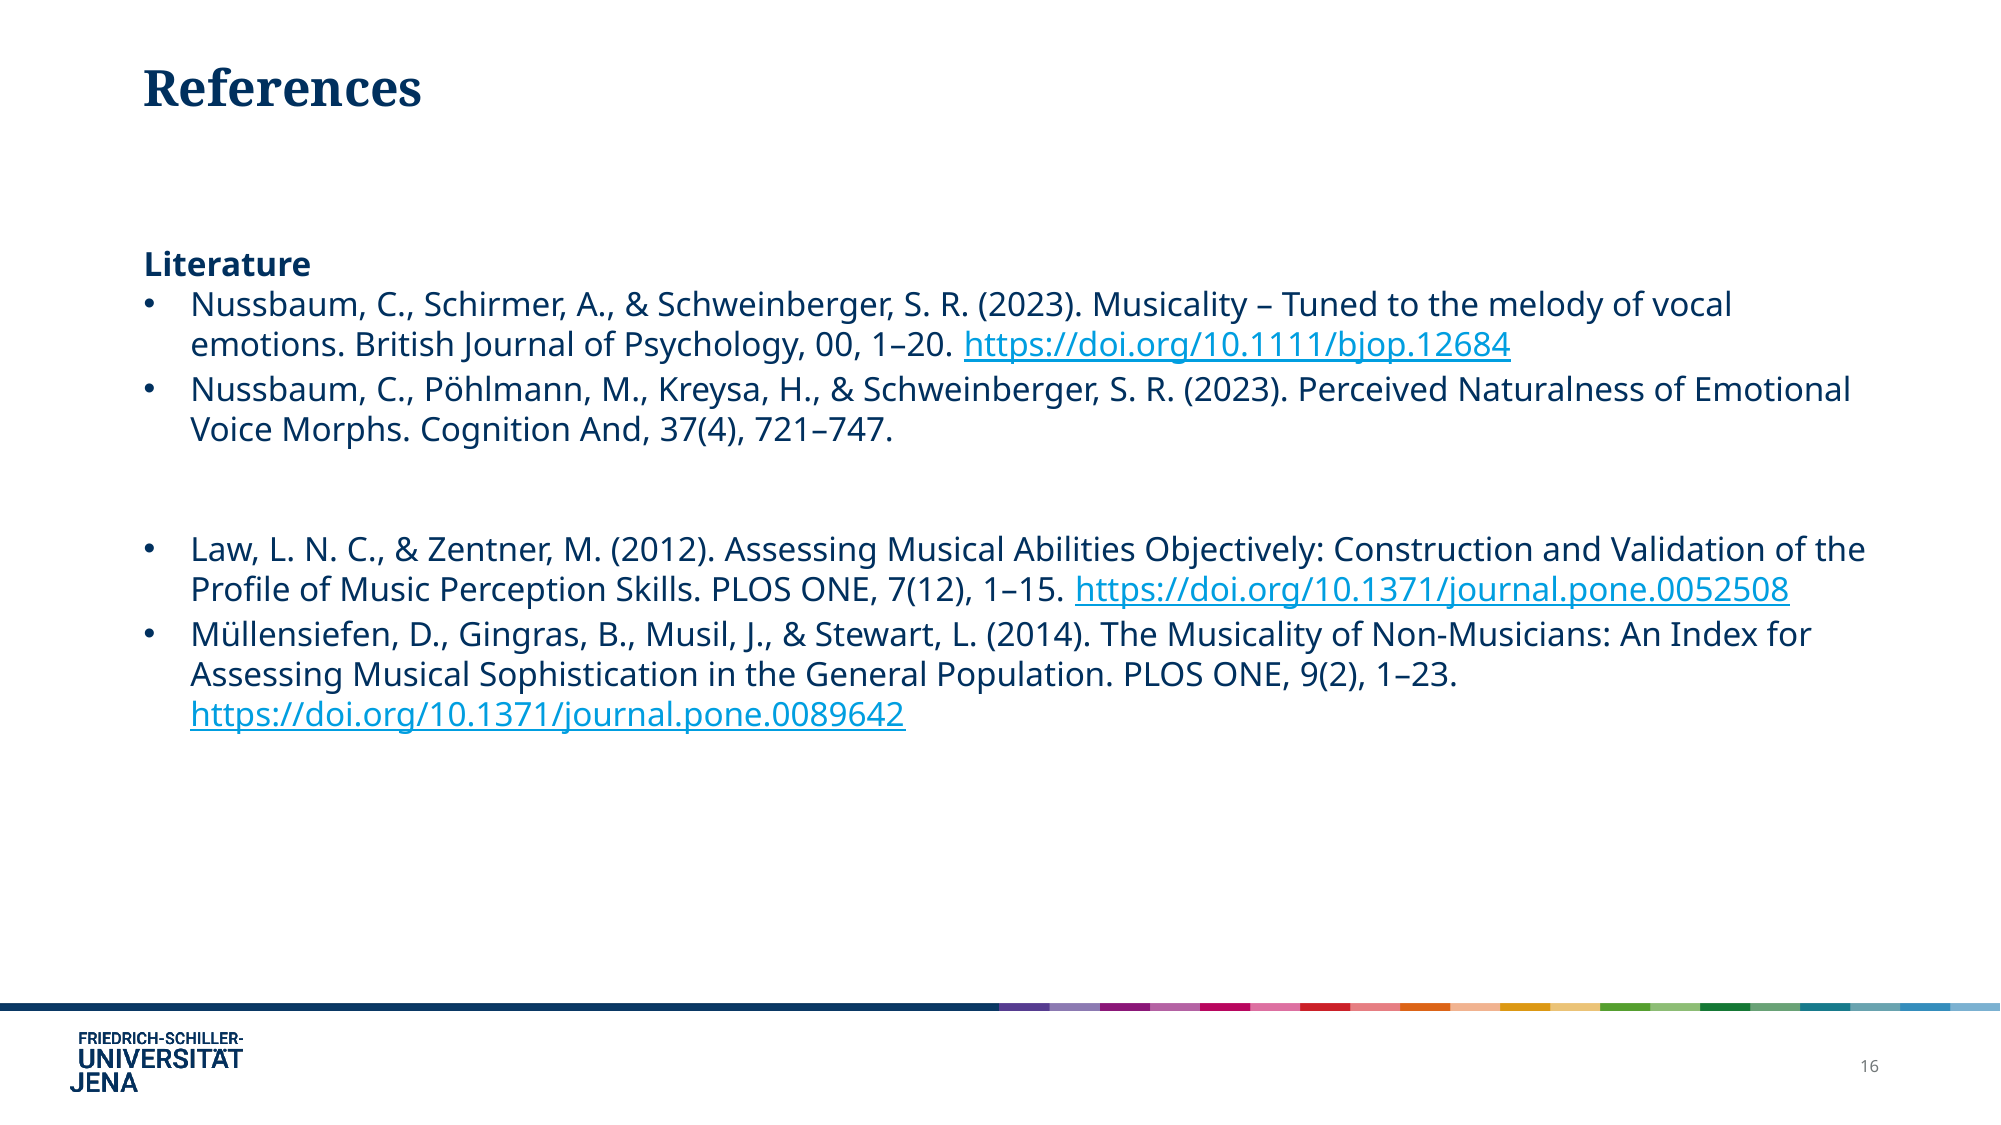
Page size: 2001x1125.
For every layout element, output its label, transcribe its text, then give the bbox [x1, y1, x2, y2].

list Literature Nussbaum, C., Schirmer, A., & Schweinberger, S. R. (2023). Musicality – Tuned to the melody of vocal emotions. British Journal of Psychology, 00, 1–20. https://doi.org/10.1111/bjop.12684 Nussbaum, C., Pöhlmann, M., Kreysa, H., & Schweinberger, S. R. (2023). Perceived Naturalness of Emotional Voice Morphs. Cognition And, 37(4), 721–747. Law, L. N. C., & Zentner, M. (2012). Assessing Musical Abilities Objectively: Construction and Validation of the Profile of Music Perception Skills. PLOS ONE, 7(12), 1–15. https://doi.org/10.1371/journal.pone.0052508 Müllensiefen, D., Gingras, B., Musil, J., & Stewart, L. (2014). The Musicality of Non-Musicians: An Index for Assessing Musical Sophistication in the General Population. PLOS ONE, 9(2), 1–23. https://doi.org/10.1371/journal.pone.0089642 [143, 243, 1880, 957]
title References [143, 56, 1880, 169]
picture [999, 1003, 2000, 1011]
picture [70, 1032, 243, 1092]
